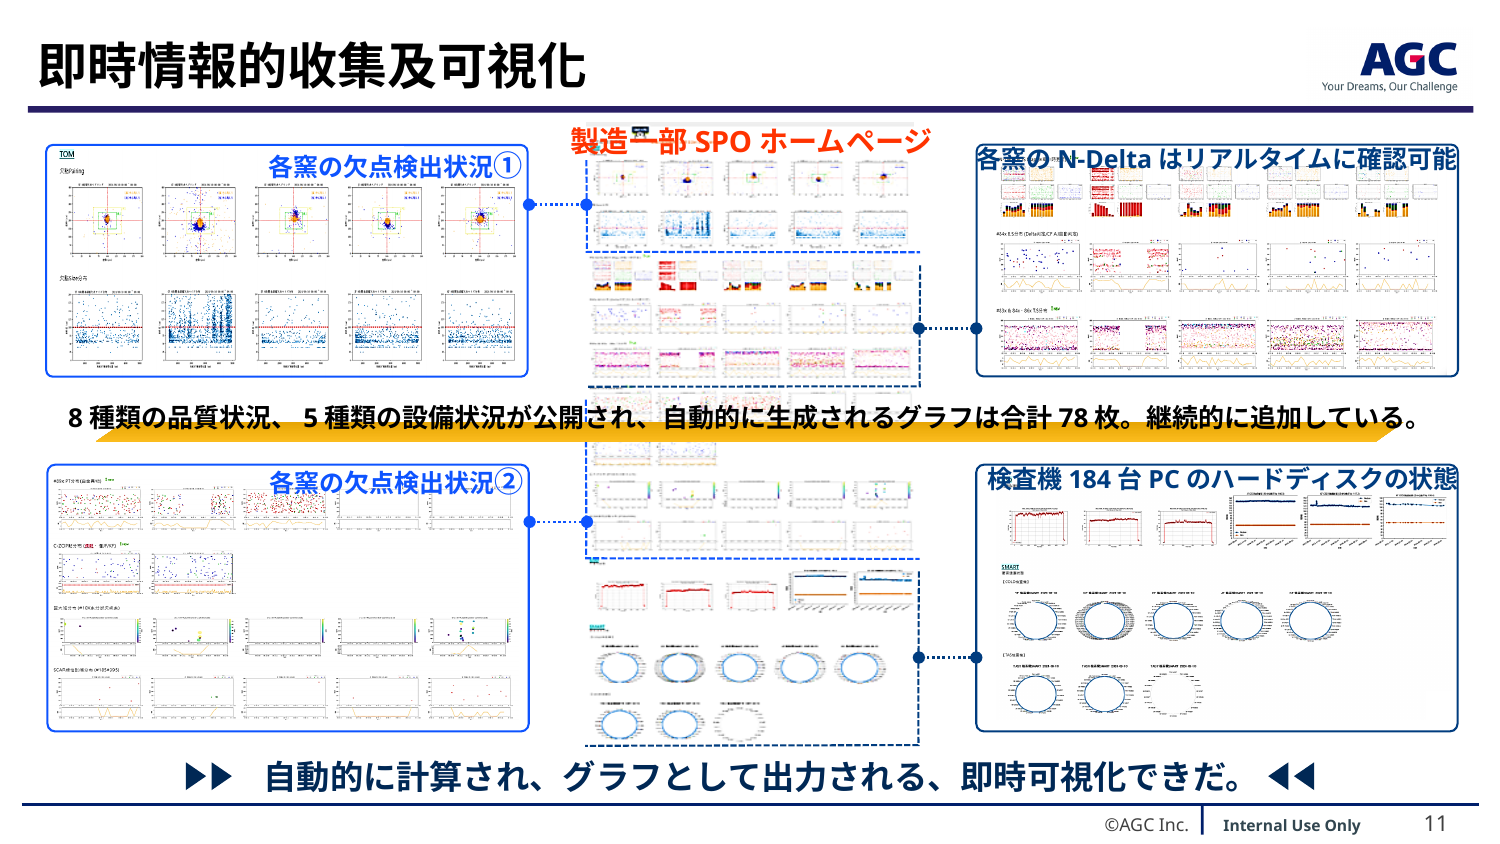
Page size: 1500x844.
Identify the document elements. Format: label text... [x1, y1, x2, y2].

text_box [529, 399, 920, 559]
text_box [528, 160, 921, 253]
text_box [586, 265, 977, 387]
text_box 8種類の品質状況、5種類の設備状況が公開され、自動的に生成されるグラフは合計78枚。継続的に追加している。 [92, 420, 529, 443]
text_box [558, 115, 946, 744]
text_box 即時情報的收集及可視化 [22, 34, 603, 104]
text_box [585, 571, 977, 746]
picture [1306, 27, 1473, 106]
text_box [185, 762, 232, 791]
text_box 8種類の品質状況、5種類の設備状況が公開され、自動的に生成されるグラフは合計78枚。継続的に追加している。 [946, 420, 1408, 443]
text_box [47, 456, 540, 732]
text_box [1268, 762, 1315, 791]
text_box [976, 456, 1468, 732]
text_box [46, 139, 540, 381]
text_box 自動的に計算され、グラフとして出力される、即時可視化できだ。 [248, 748, 1275, 804]
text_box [962, 136, 1471, 377]
